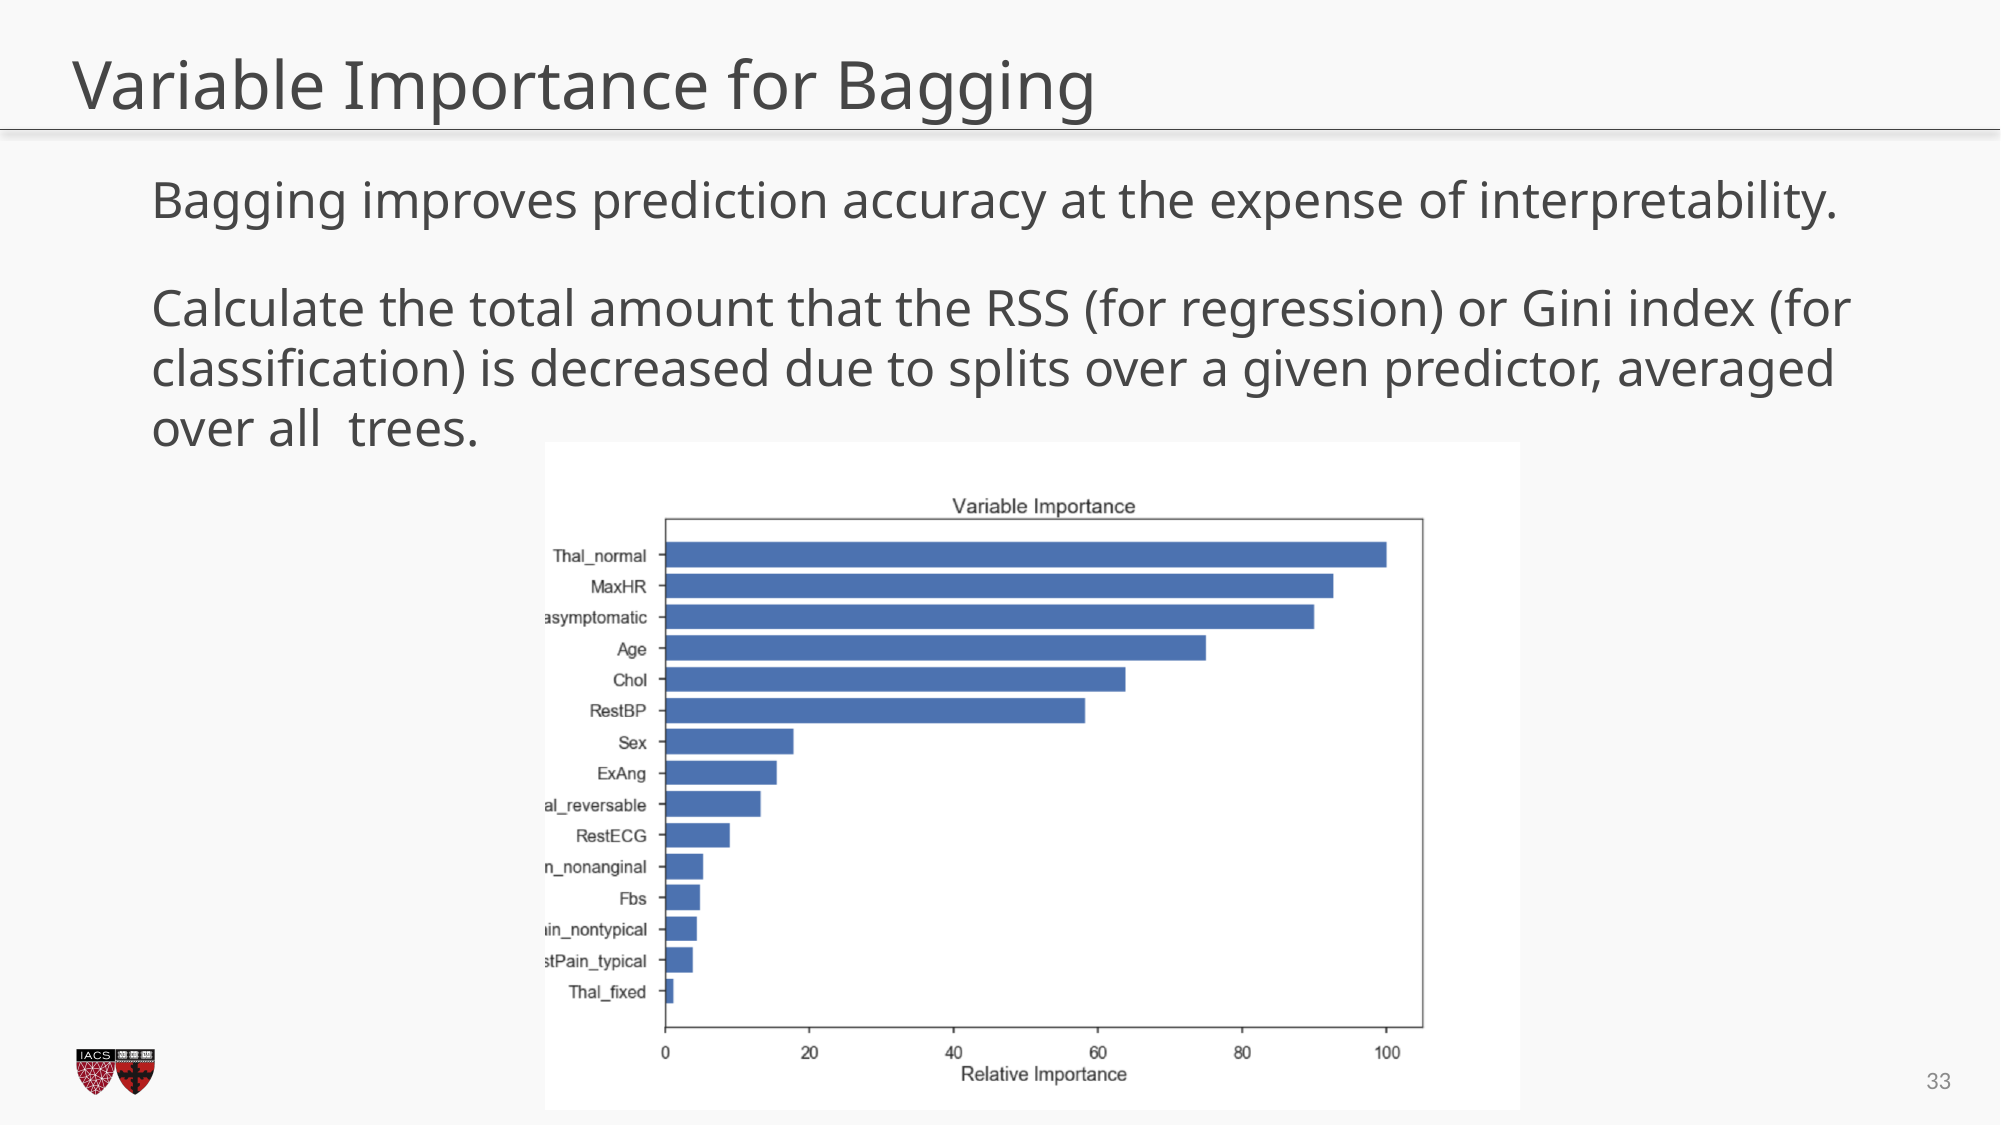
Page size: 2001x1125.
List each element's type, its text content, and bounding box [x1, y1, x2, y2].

picture [545, 442, 1521, 1111]
title Variable Importance for Bagging [57, 35, 1943, 162]
picture [75, 1049, 155, 1095]
slide_number 33 [1524, 1050, 1967, 1110]
